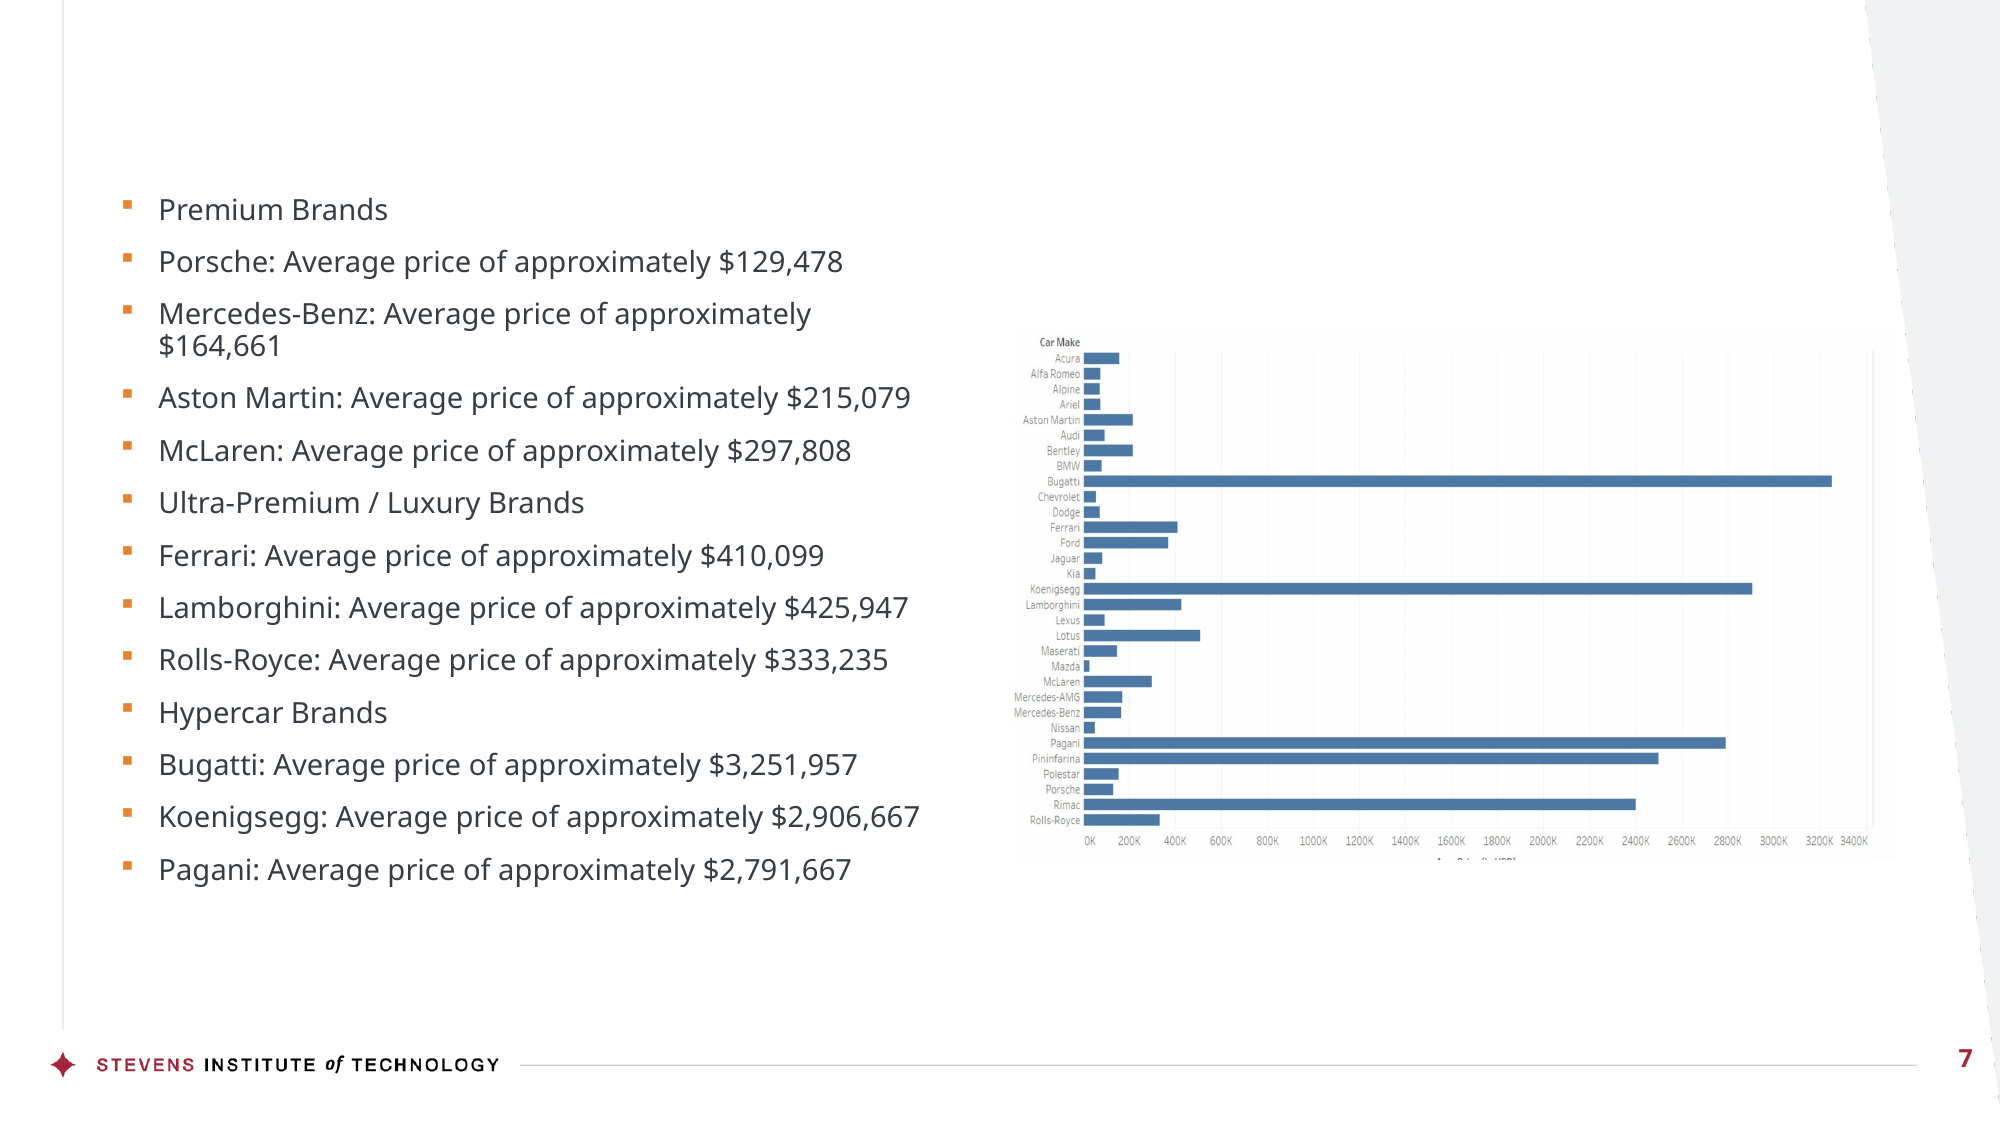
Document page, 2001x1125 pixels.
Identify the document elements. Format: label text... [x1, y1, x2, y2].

picture [1012, 330, 1895, 860]
list Premium Brands Porsche: Average price of approximately $129,478 Mercedes-Benz: Average price of approximately $164,661 Aston Martin: Average price of approximately $215,079 McLaren: Average price of approximately $297,808 Ultra-Premium / Luxury Brands Ferrari: Average price of approximately $410,099 Lamborghini: Average price of approximately $425,947 Rolls-Royce: Average price of approximately $333,235 Hypercar Brands Bugatti: Average price of approximately $3,251,957 Koenigsegg: Average price of approximately $2,906,667 Pagani: Average price of approximately $2,791,667 [105, 187, 956, 1014]
slide_number 7 [1538, 1029, 1988, 1090]
